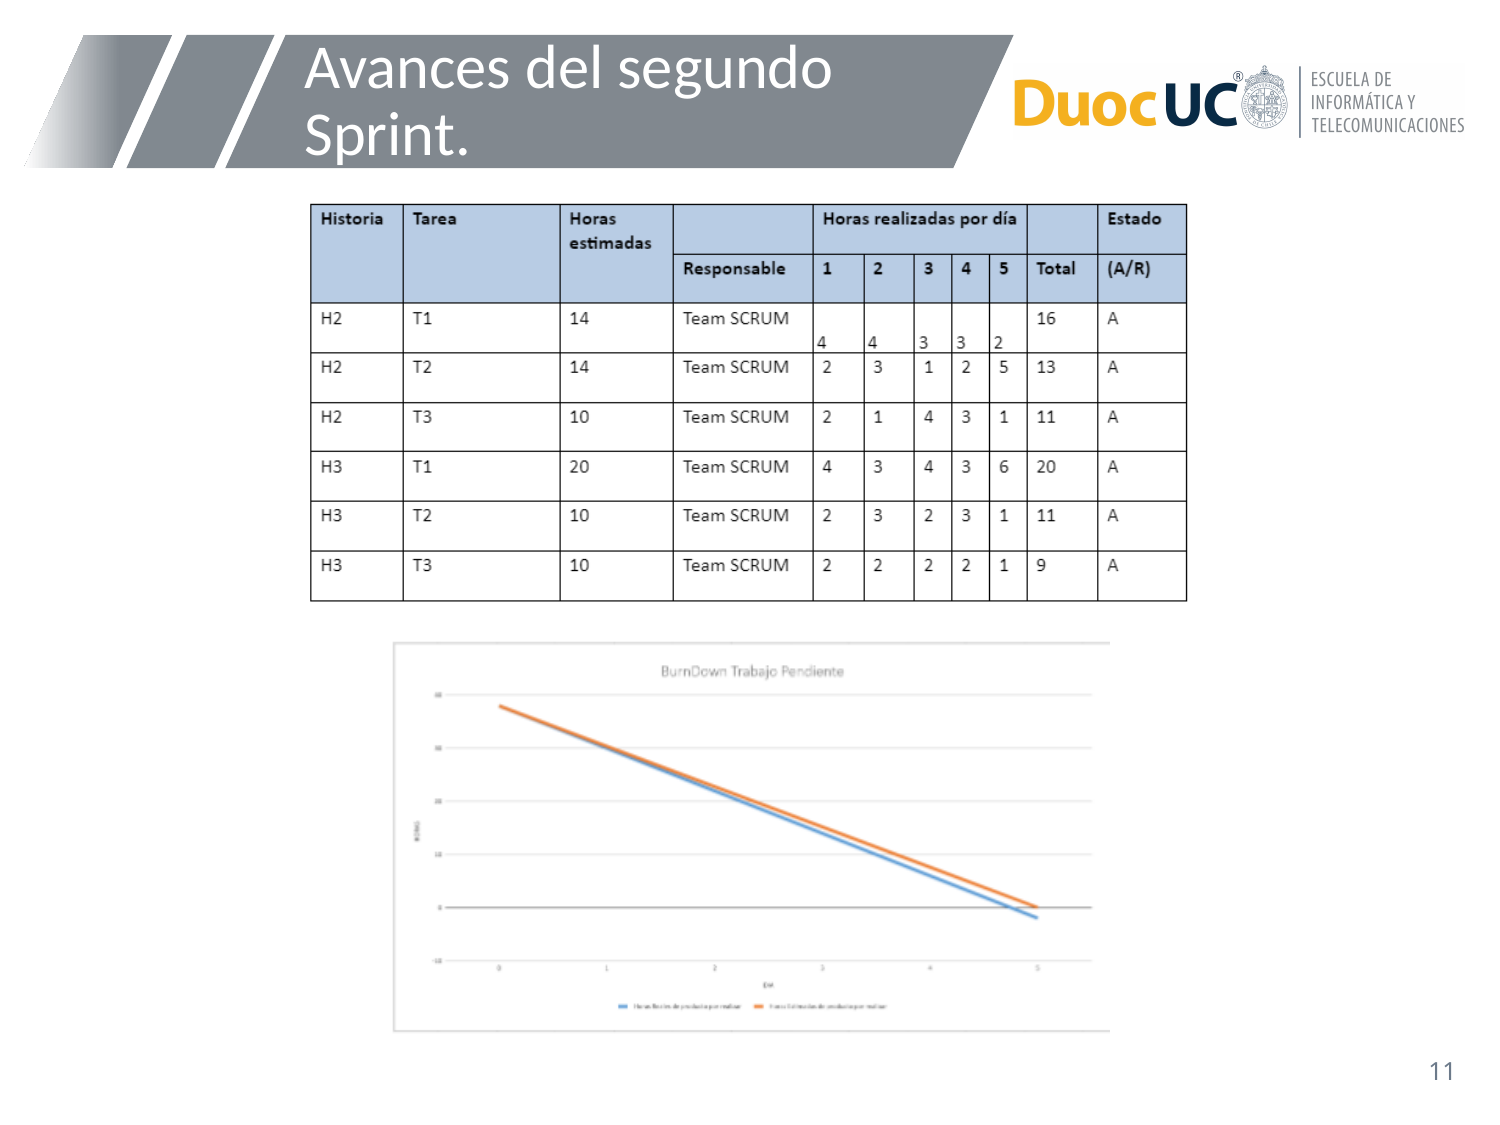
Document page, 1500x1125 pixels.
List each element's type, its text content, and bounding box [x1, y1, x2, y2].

picture [1013, 63, 1465, 140]
picture [303, 193, 1197, 615]
title Avances del segundo Sprint. [289, 34, 993, 169]
picture [390, 639, 1110, 1043]
